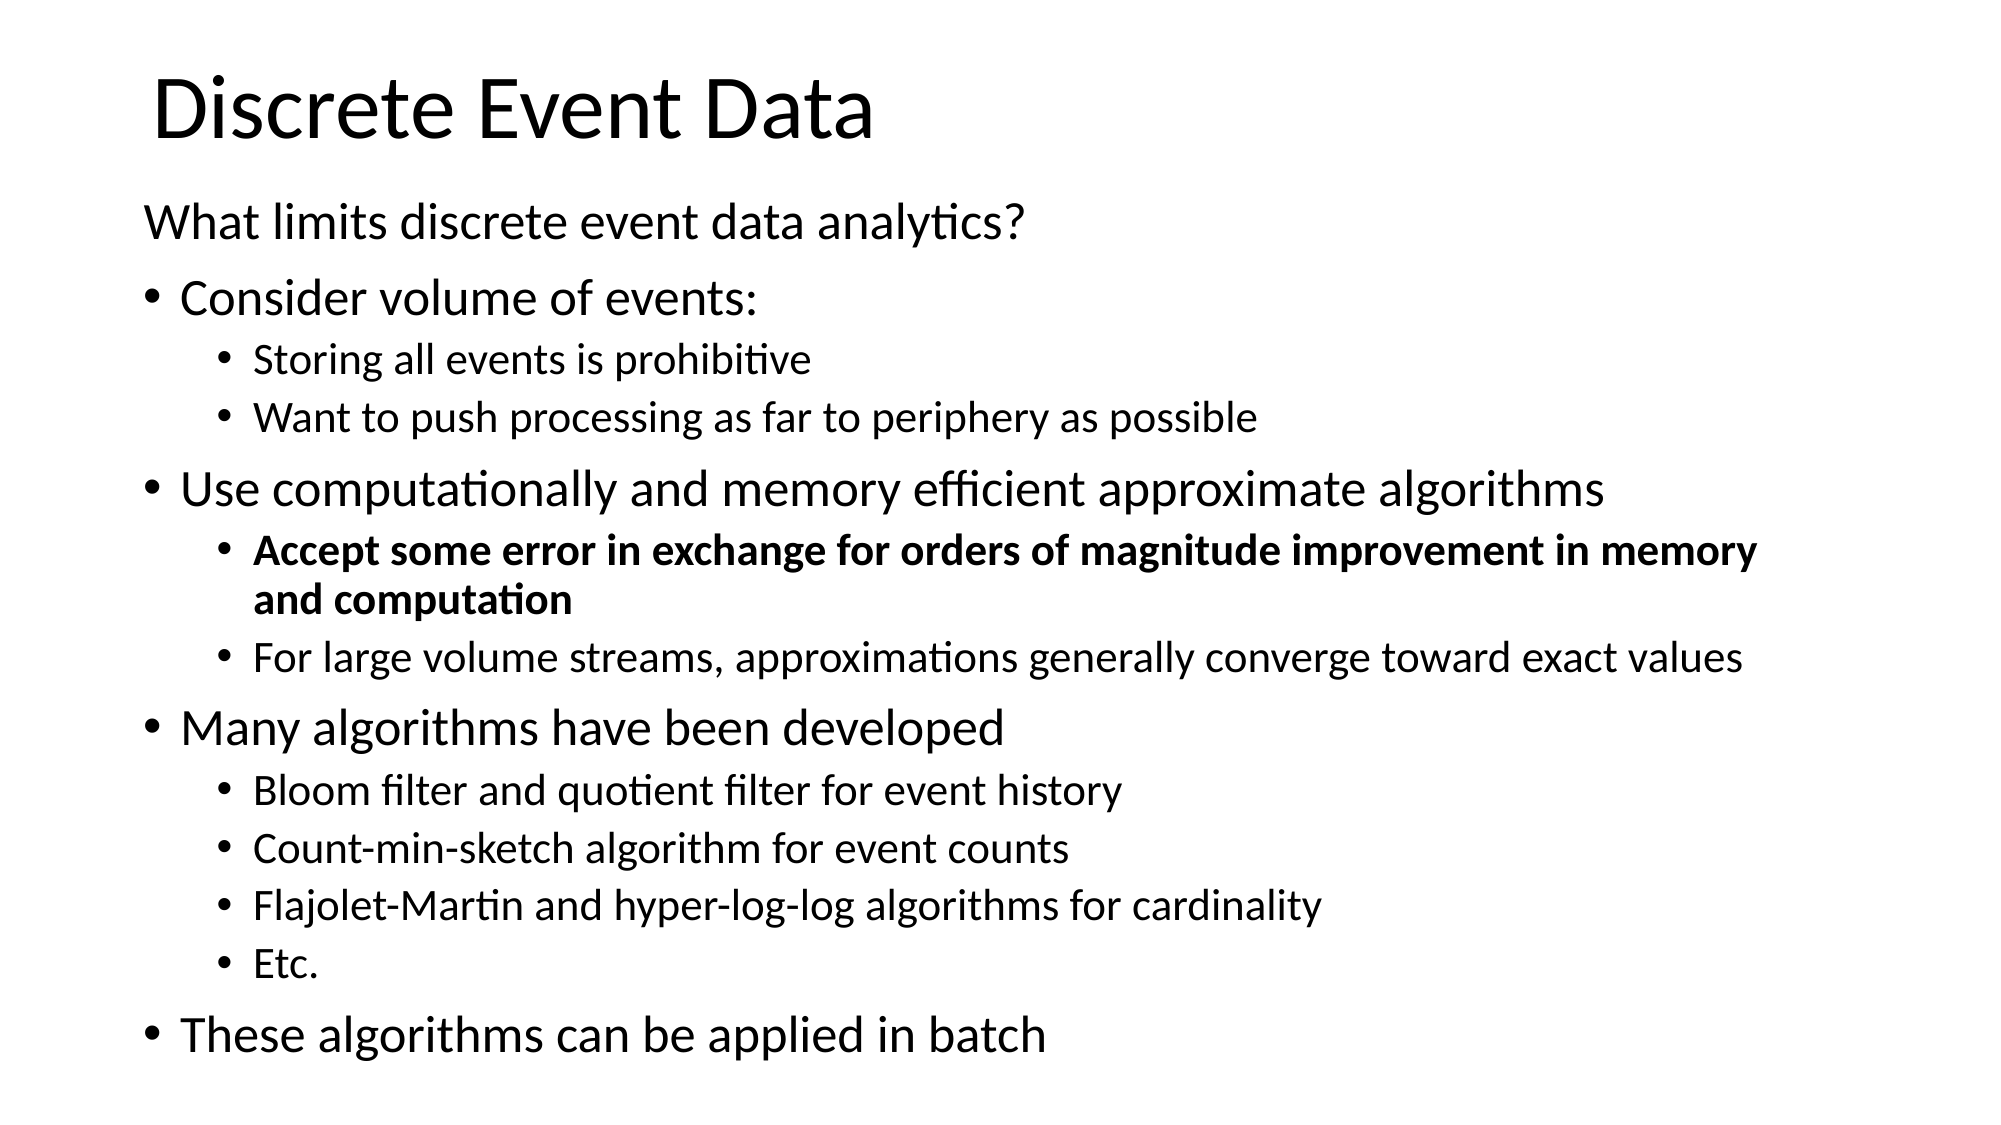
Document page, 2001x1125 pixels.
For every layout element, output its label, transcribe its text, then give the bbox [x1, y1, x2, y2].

list What limits discrete event data analytics? Consider volume of events: Storing all events is prohibitive Want to push processing as far to periphery as possible Use computationally and memory efficient approximate algorithms Accept some error in exchange for orders of magnitude improvement in memory and computation For large volume streams, approximations generally converge toward exact values Many algorithms have been developed Bloom filter and quotient filter for event history Count-min-sketch algorithm for event counts Flajolet-Martin and hyper-log-log algorithms for cardinality Etc. These algorithms can be applied in batch [128, 187, 1854, 1075]
text_box Discrete Event Data [137, 0, 1863, 218]
